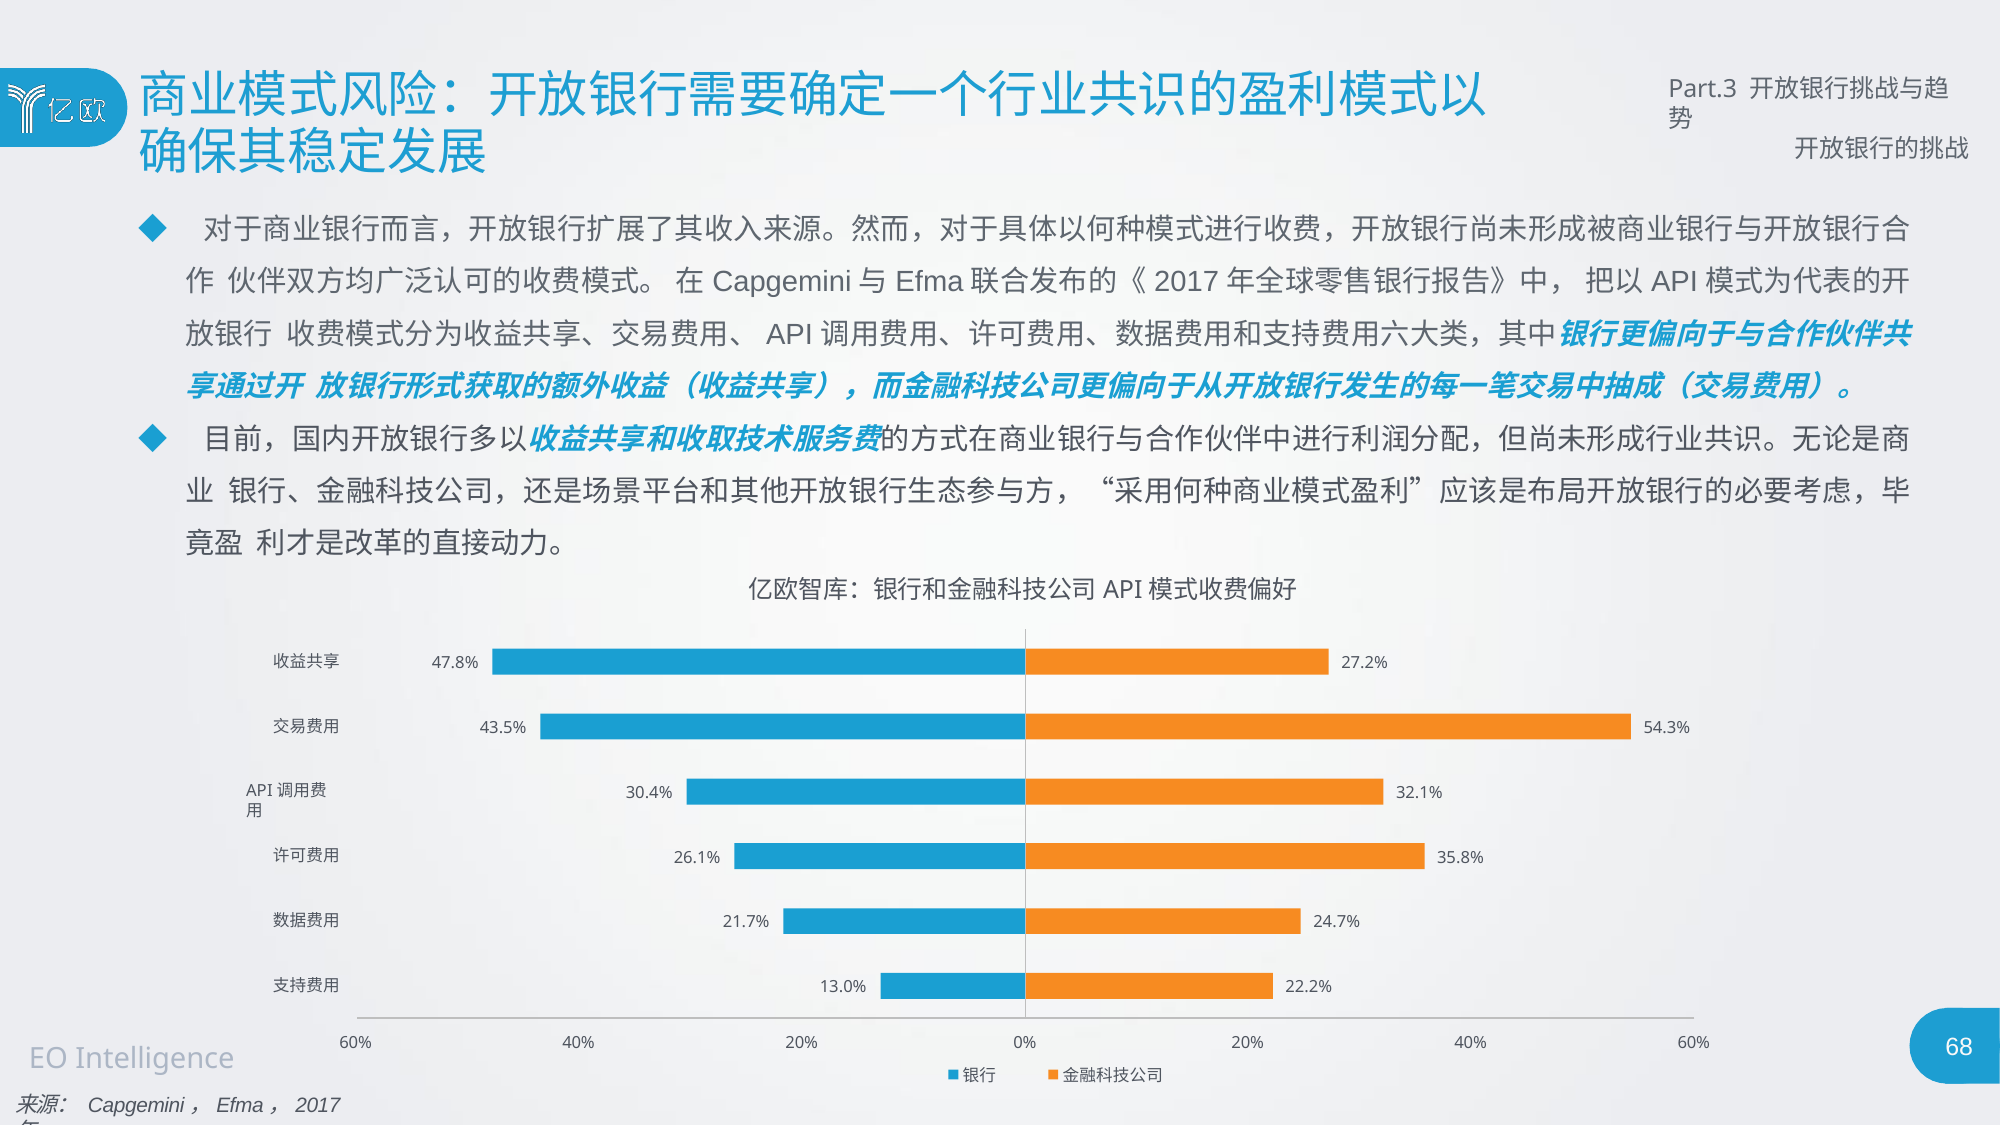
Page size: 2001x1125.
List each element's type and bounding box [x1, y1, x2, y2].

text_box [270, 650, 342, 671]
text_box [720, 911, 774, 932]
text_box [1641, 716, 1694, 737]
text_box [337, 1031, 376, 1052]
text_box [783, 1031, 822, 1052]
text_box [477, 716, 531, 737]
text_box [26, 1039, 241, 1075]
text_box [1311, 911, 1364, 932]
text_box [960, 1064, 999, 1085]
text_box [136, 192, 1912, 604]
text_box [1393, 781, 1447, 802]
text_box [817, 976, 871, 997]
text_box [429, 651, 483, 672]
text_box [356, 629, 1695, 1019]
text_box [12, 1090, 341, 1125]
text_box [1229, 1031, 1268, 1052]
text_box [948, 1069, 959, 1080]
text_box [8, 84, 105, 133]
picture [0, 0, 2000, 1125]
text_box [243, 780, 343, 821]
text_box [1283, 976, 1336, 997]
text_box [671, 846, 725, 867]
text_box [270, 845, 342, 866]
text_box [560, 1031, 599, 1052]
text_box [1864, 72, 1972, 163]
title [136, 65, 1864, 192]
text_box [1452, 1031, 1491, 1052]
text_box [270, 909, 342, 931]
text_box [1943, 1030, 1976, 1061]
text_box [1339, 651, 1392, 672]
text_box [1675, 1031, 1714, 1052]
text_box [623, 781, 677, 802]
text_box [1060, 1064, 1166, 1085]
text_box [1011, 1031, 1040, 1052]
text_box [1435, 846, 1488, 867]
text_box [1048, 1069, 1059, 1080]
text_box [270, 715, 342, 736]
text_box [270, 974, 342, 995]
